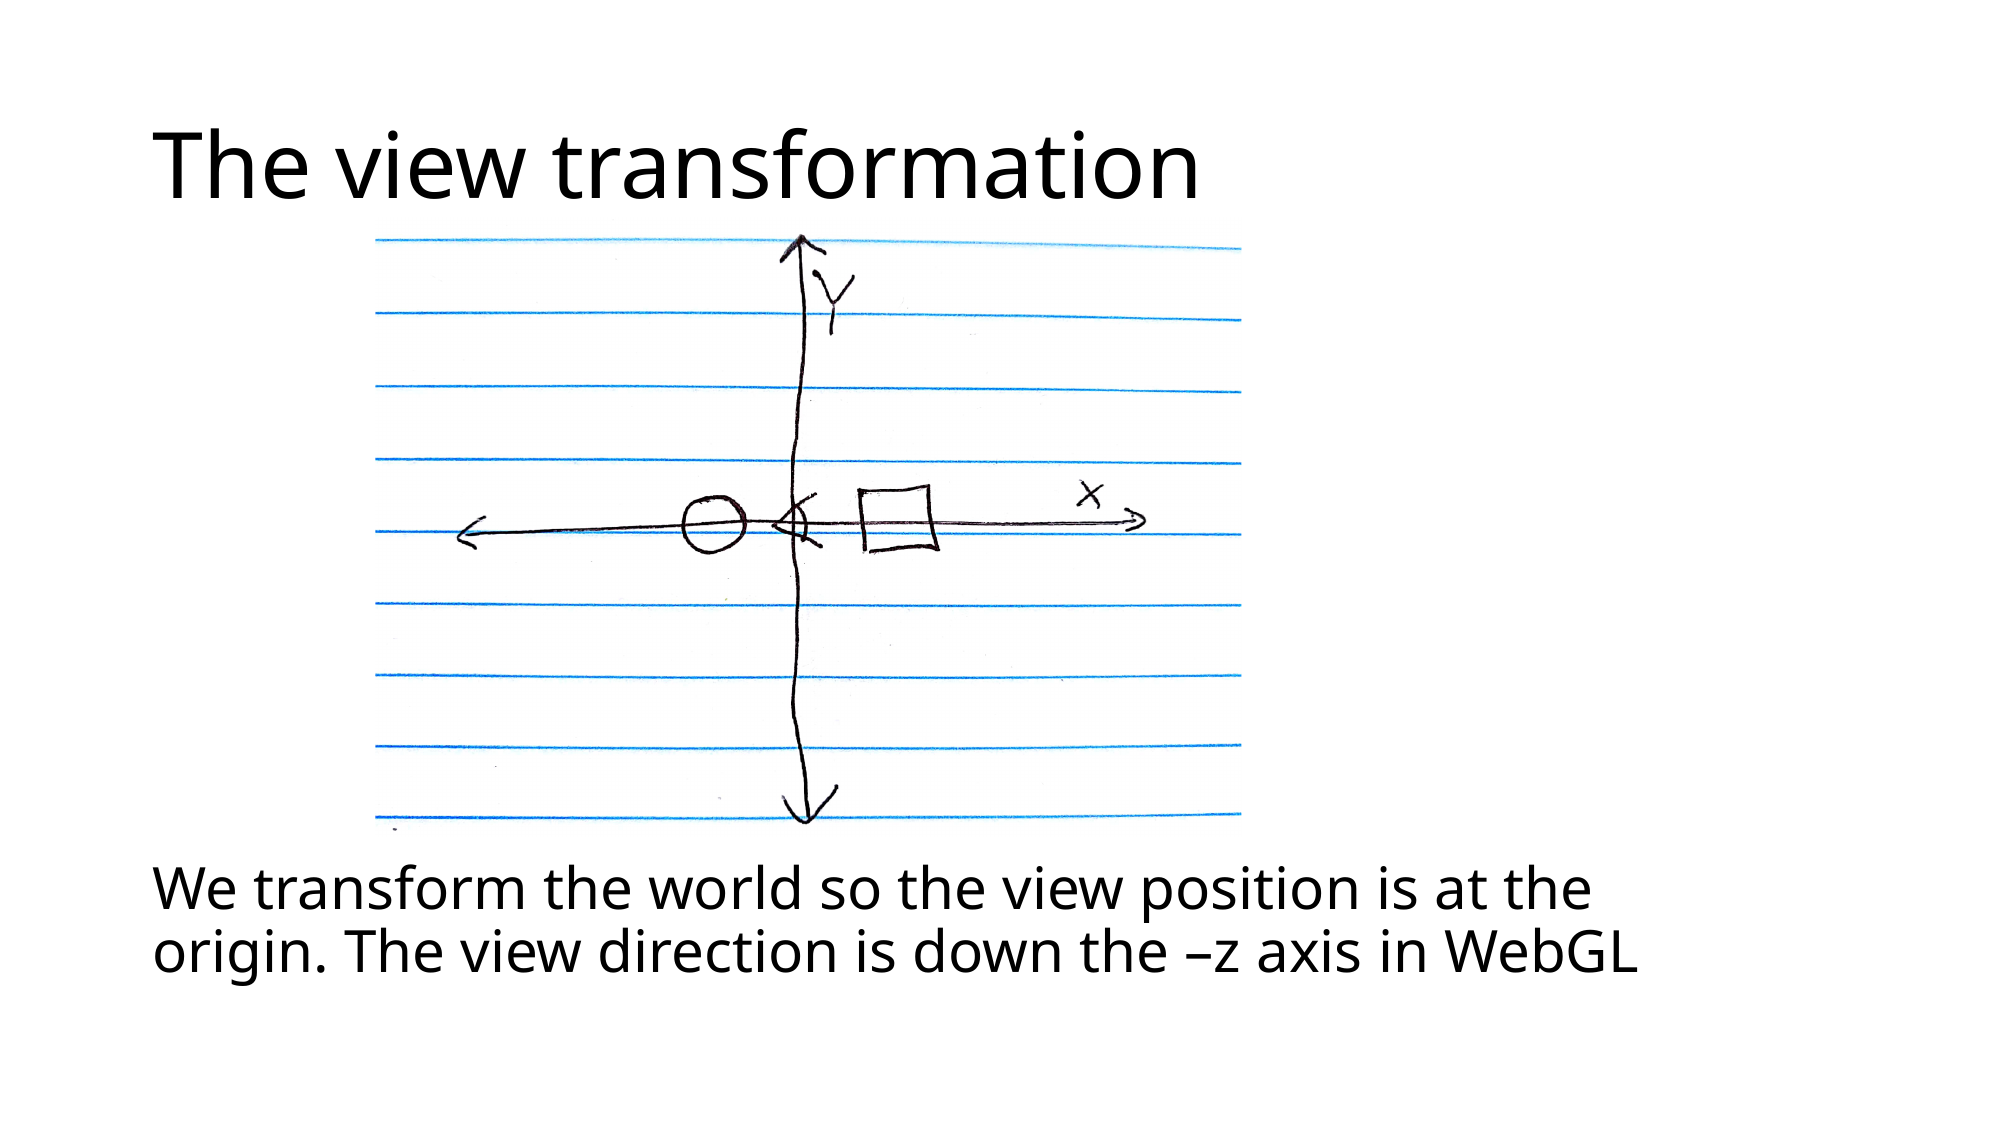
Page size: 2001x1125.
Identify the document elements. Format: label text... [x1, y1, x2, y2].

title The view transformation [137, 59, 1863, 278]
list We transform the world so the view position is at the origin. The view direction is down the –z axis in WebGL [137, 851, 1741, 1014]
picture [375, 217, 1242, 837]
